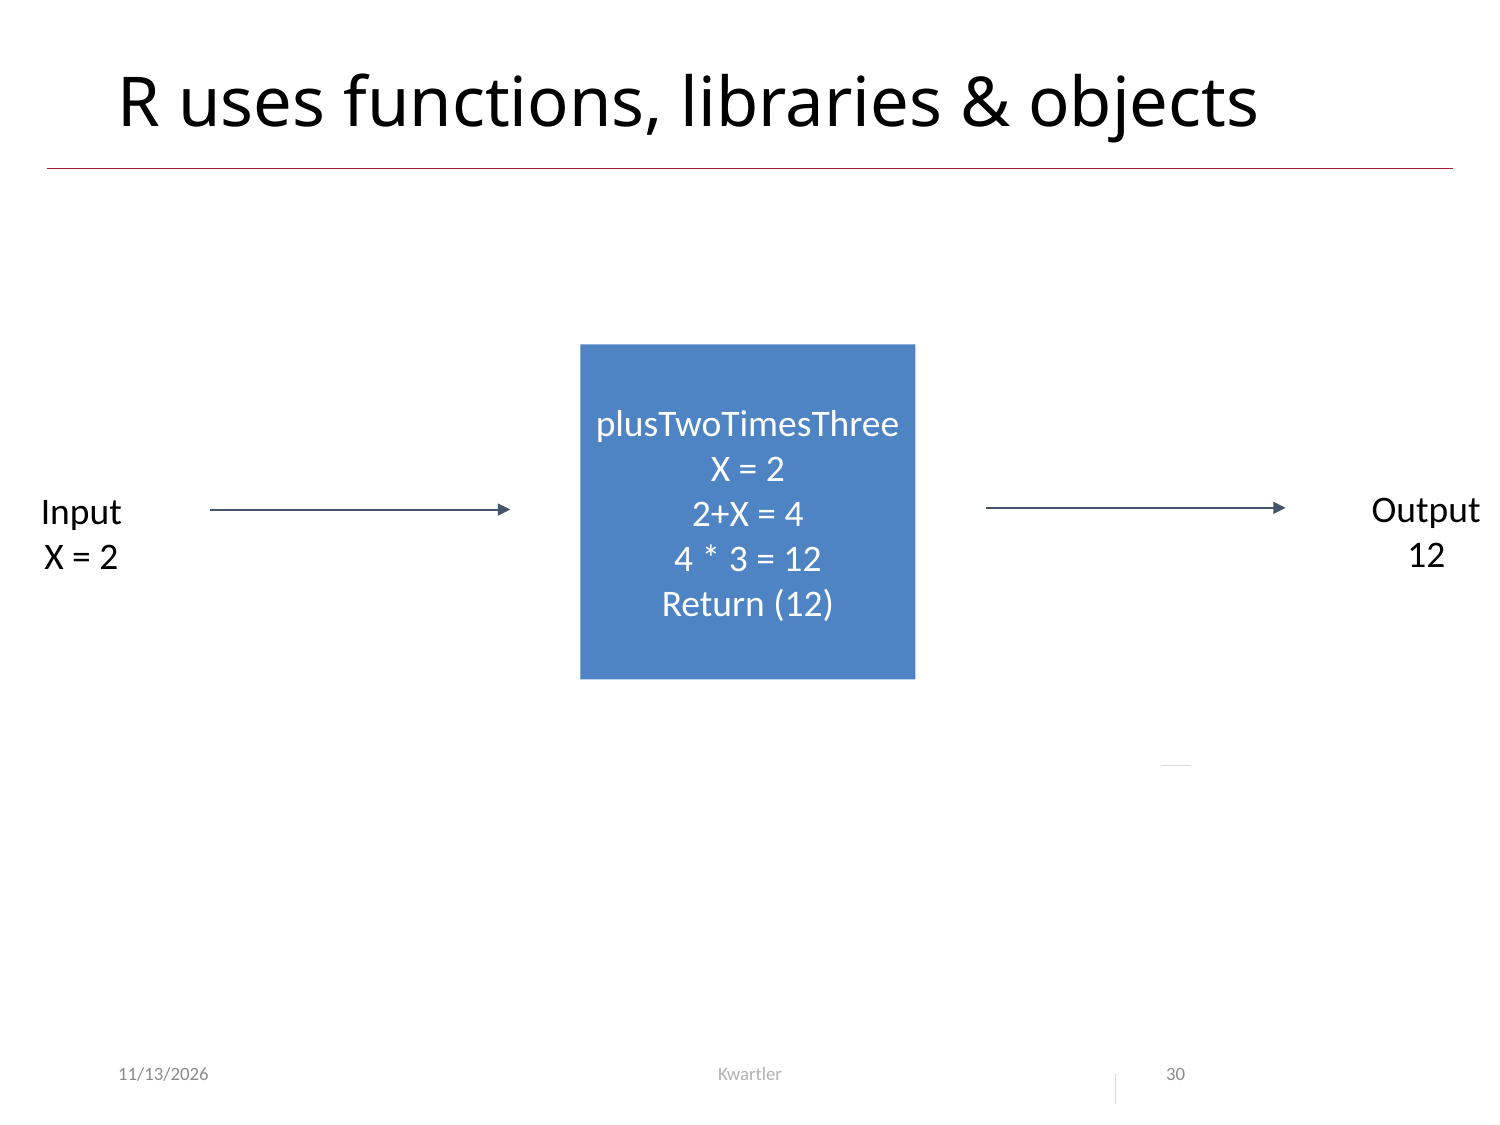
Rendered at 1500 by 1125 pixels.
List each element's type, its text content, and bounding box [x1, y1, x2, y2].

title R uses functions, libraries & objects [103, 59, 1397, 157]
footer Kwartler [496, 1042, 1004, 1103]
text_box plusTwoTimesThree X = 2 2+X = 4 4 * 3 = 12 Return (12) [579, 343, 916, 680]
text_box Input X = 2 [26, 479, 138, 584]
text_box Output 12 [1356, 477, 1496, 583]
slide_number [103, 1042, 441, 1103]
slide_number 30 [1059, 1042, 1200, 1103]
